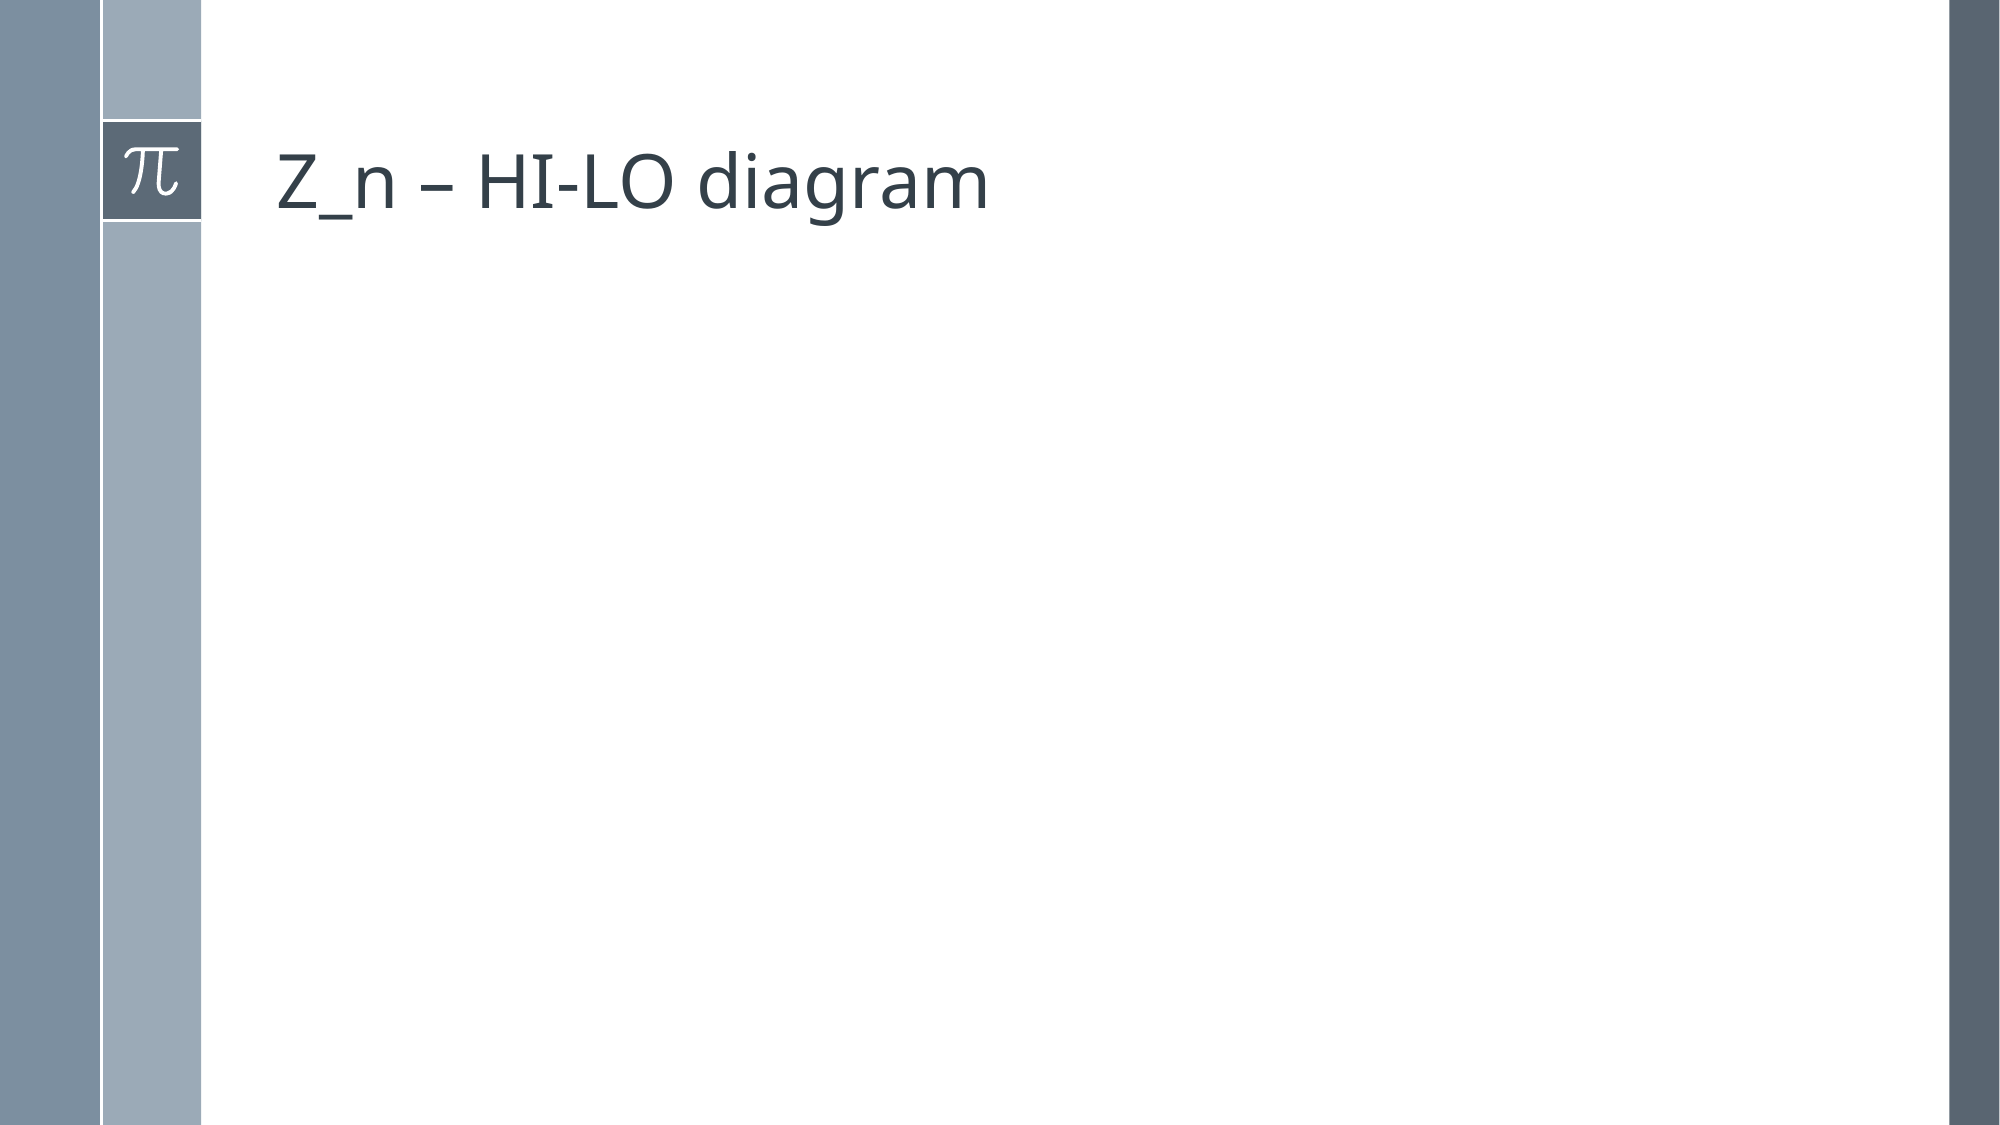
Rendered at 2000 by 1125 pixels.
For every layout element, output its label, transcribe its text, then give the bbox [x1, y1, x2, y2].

title Z_n – HI-LO diagram [261, 29, 1867, 233]
